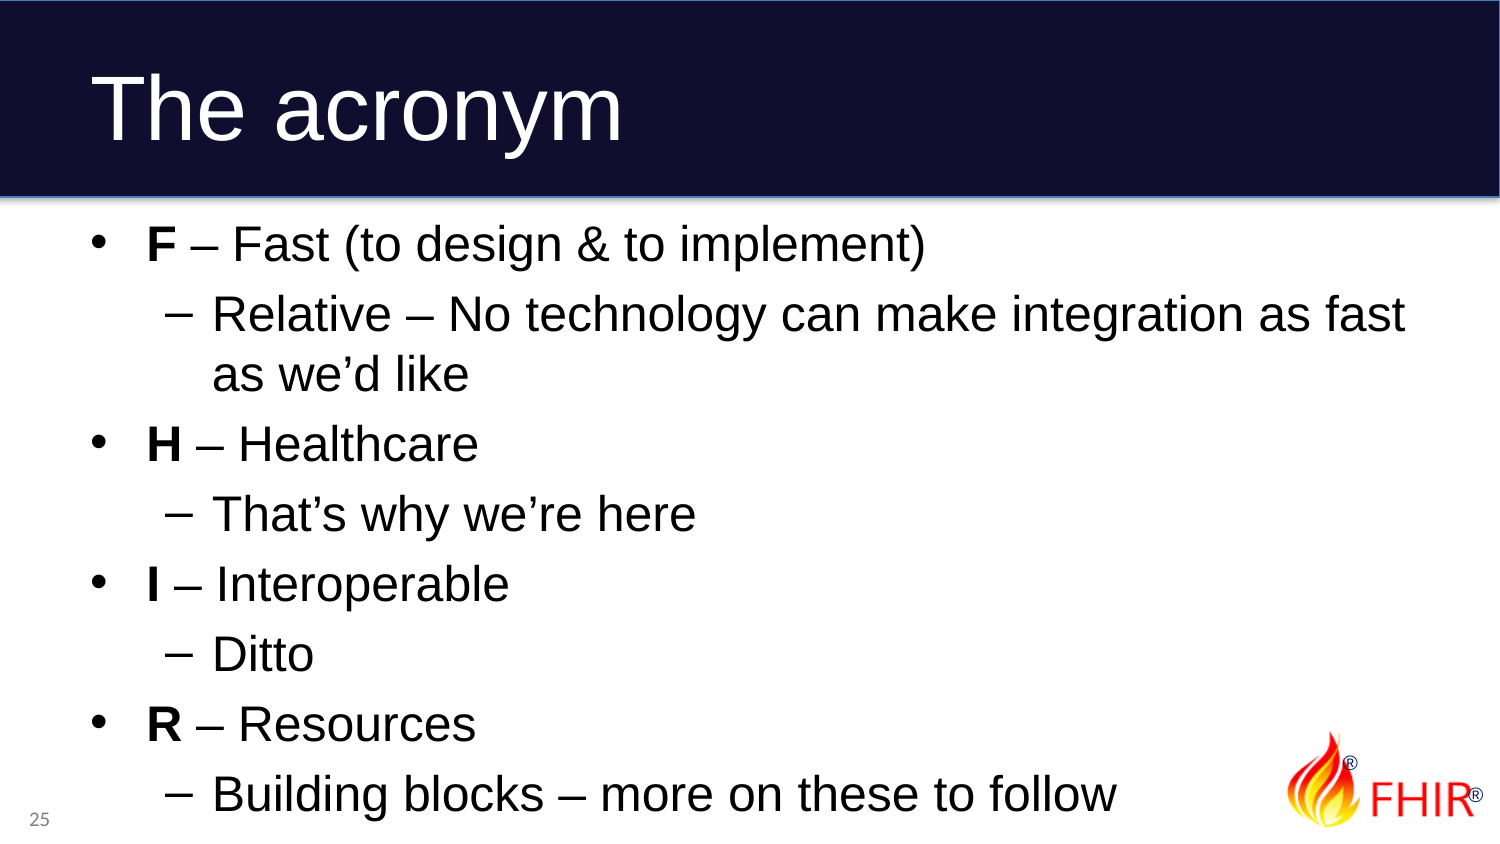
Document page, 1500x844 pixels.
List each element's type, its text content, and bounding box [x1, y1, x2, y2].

title The acronym [75, 33, 1425, 175]
list F – Fast (to design & to implement) Relative – No technology can make integration as fast as we’d like H – Healthcare That’s why we’re here I – Interoperable Ditto R – Resources Building blocks – more on these to follow [75, 204, 1425, 761]
picture [1279, 726, 1481, 833]
